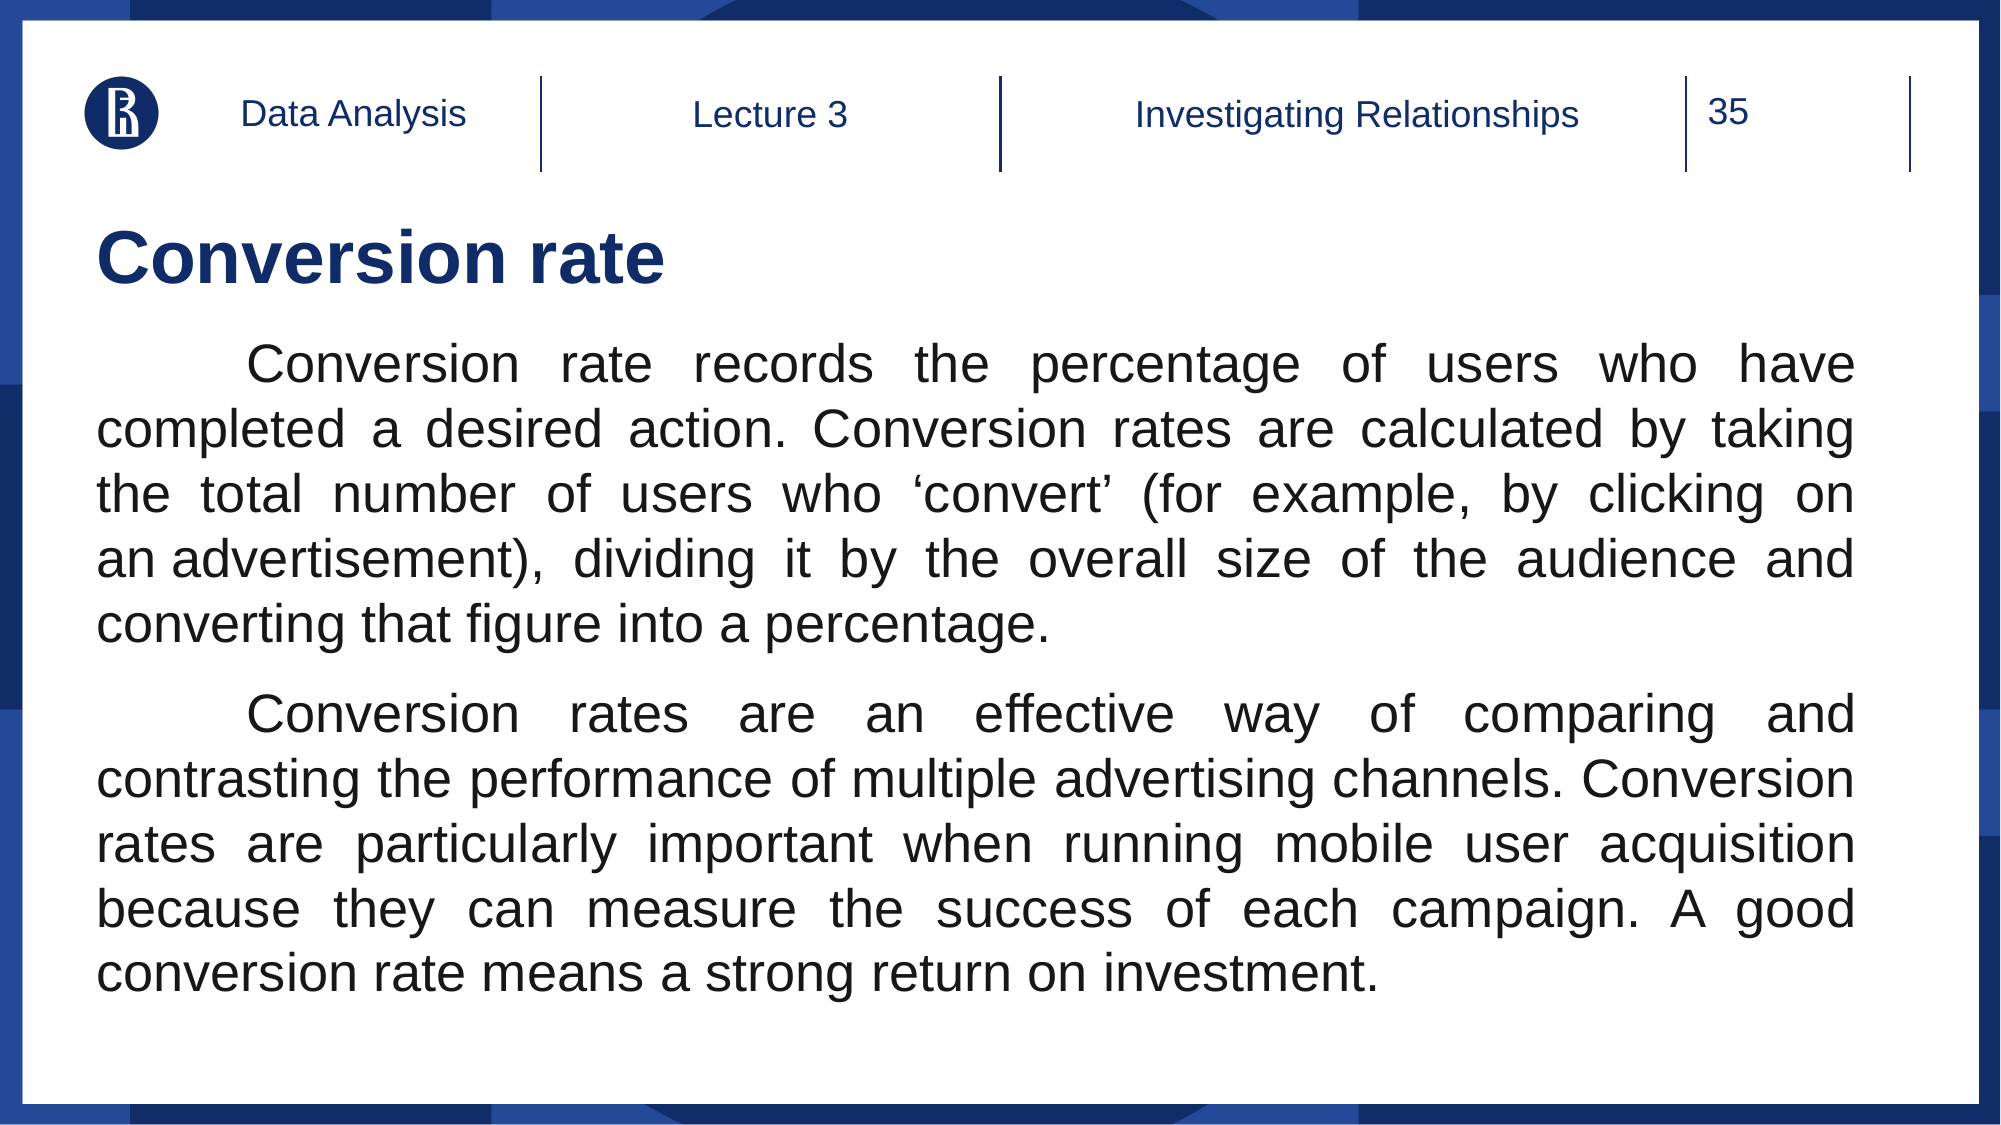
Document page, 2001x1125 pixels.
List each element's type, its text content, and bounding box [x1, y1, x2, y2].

title Conversion rate [96, 208, 1911, 336]
picture [0, 0, 2001, 1125]
list Lecture 3 [567, 90, 974, 157]
list Data Analysis [187, 88, 520, 157]
list Investigating Relationships [1026, 90, 1688, 157]
list Conversion rate records the percentage of users who have completed a desired action. Conversion rates are calculated by taking the total number of users who ‘convert’ (for example, by clicking on an advertisement), dividing it by the overall size of the audience and converting that figure into a percentage. Conversion rates are an effective way of comparing and contrasting the performance of multiple advertising channels. Conversion rates are particularly important when running mobile user acquisition because they can measure the success of each campaign. A good conversion rate means a strong return on investment. [96, 328, 1859, 943]
